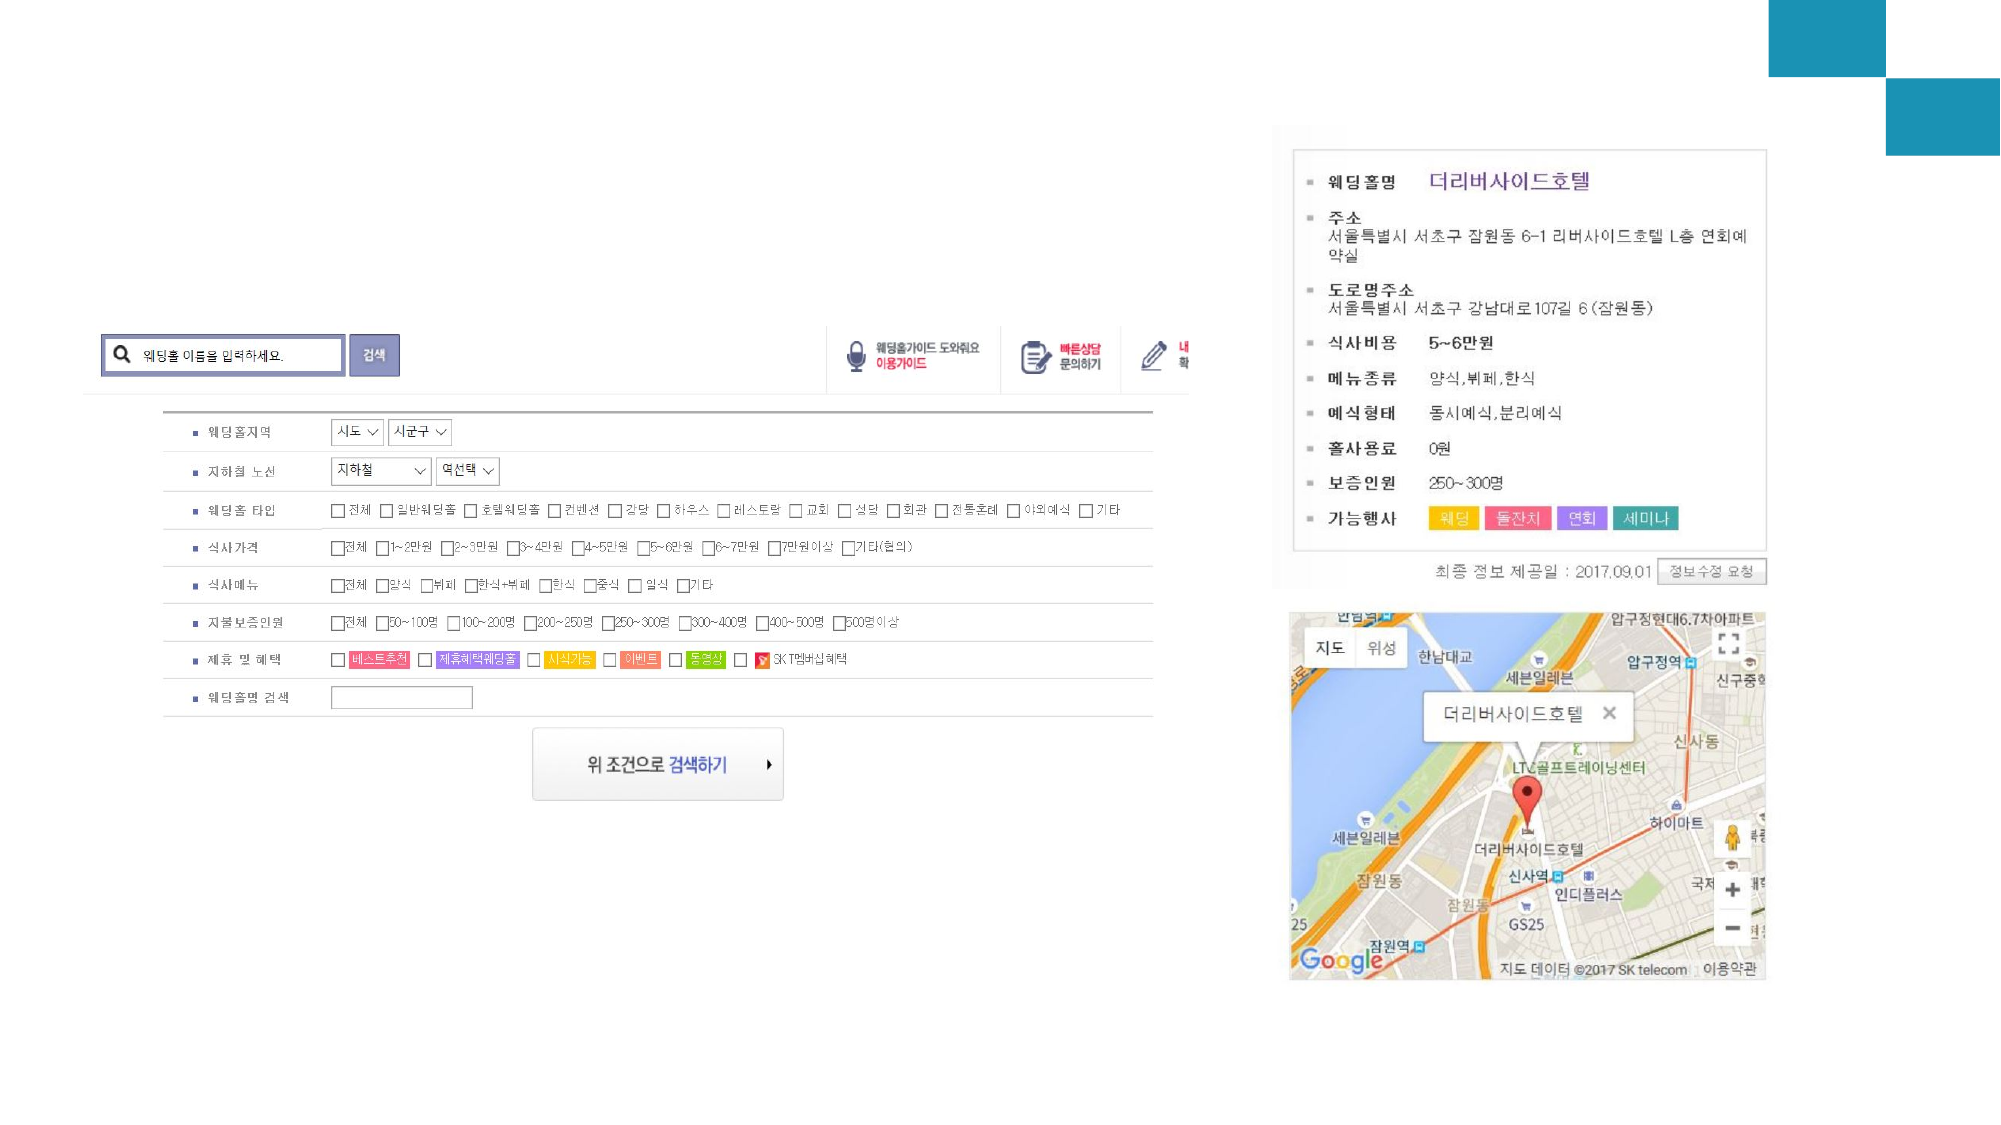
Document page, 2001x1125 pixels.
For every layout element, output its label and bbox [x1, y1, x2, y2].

text_box [1885, 77, 2000, 157]
text_box [1768, 0, 1887, 78]
picture [83, 326, 1189, 834]
picture [1269, 125, 1786, 1056]
